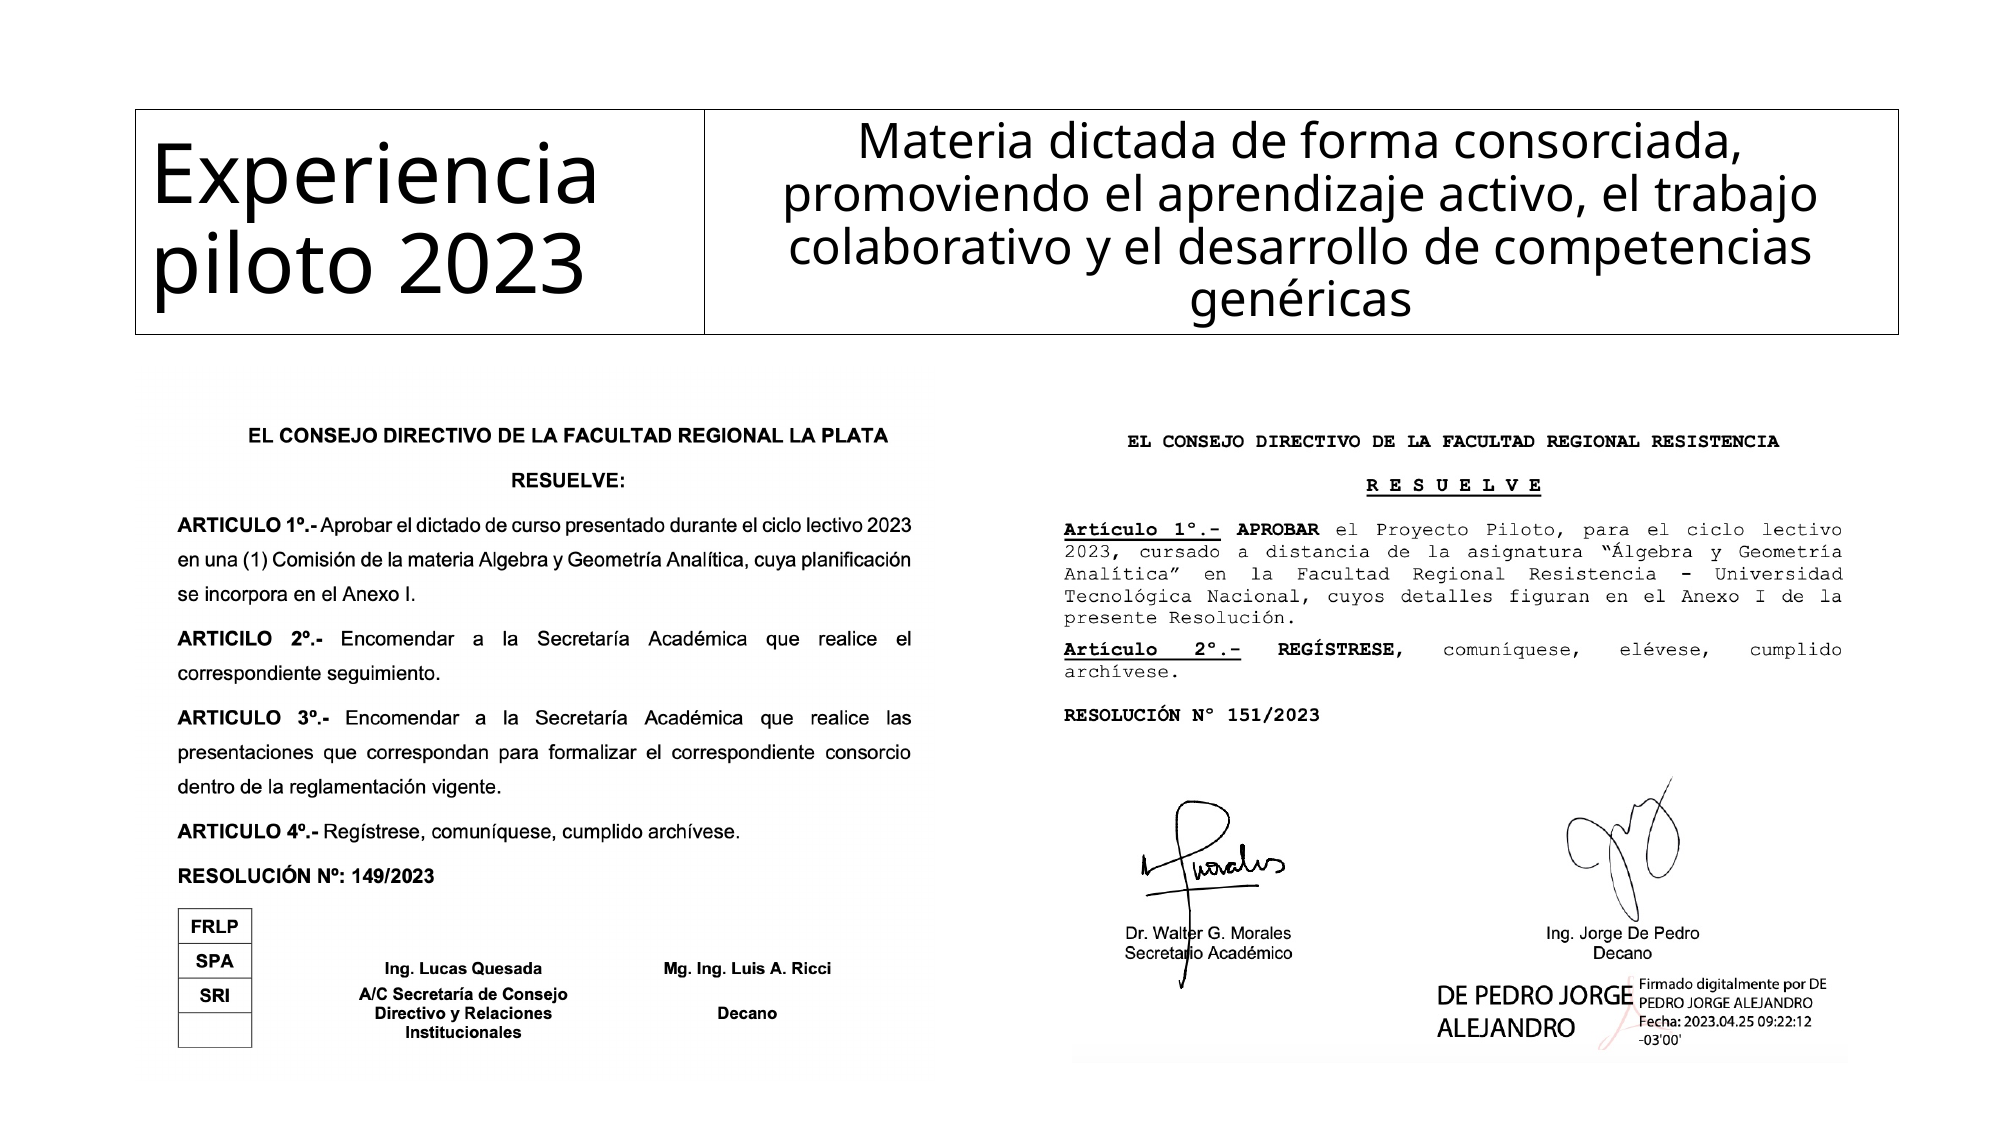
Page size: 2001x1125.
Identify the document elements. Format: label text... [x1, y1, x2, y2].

text_box Materia dictada de forma consorciada, promoviendo el aprendizaje activo, el trabajo colaborativo y el desarrollo de competencias genéricas [704, 109, 1899, 335]
picture [1071, 747, 1848, 1064]
picture [1039, 408, 1880, 724]
title Experiencia piloto 2023 [135, 109, 704, 335]
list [135, 366, 935, 1081]
